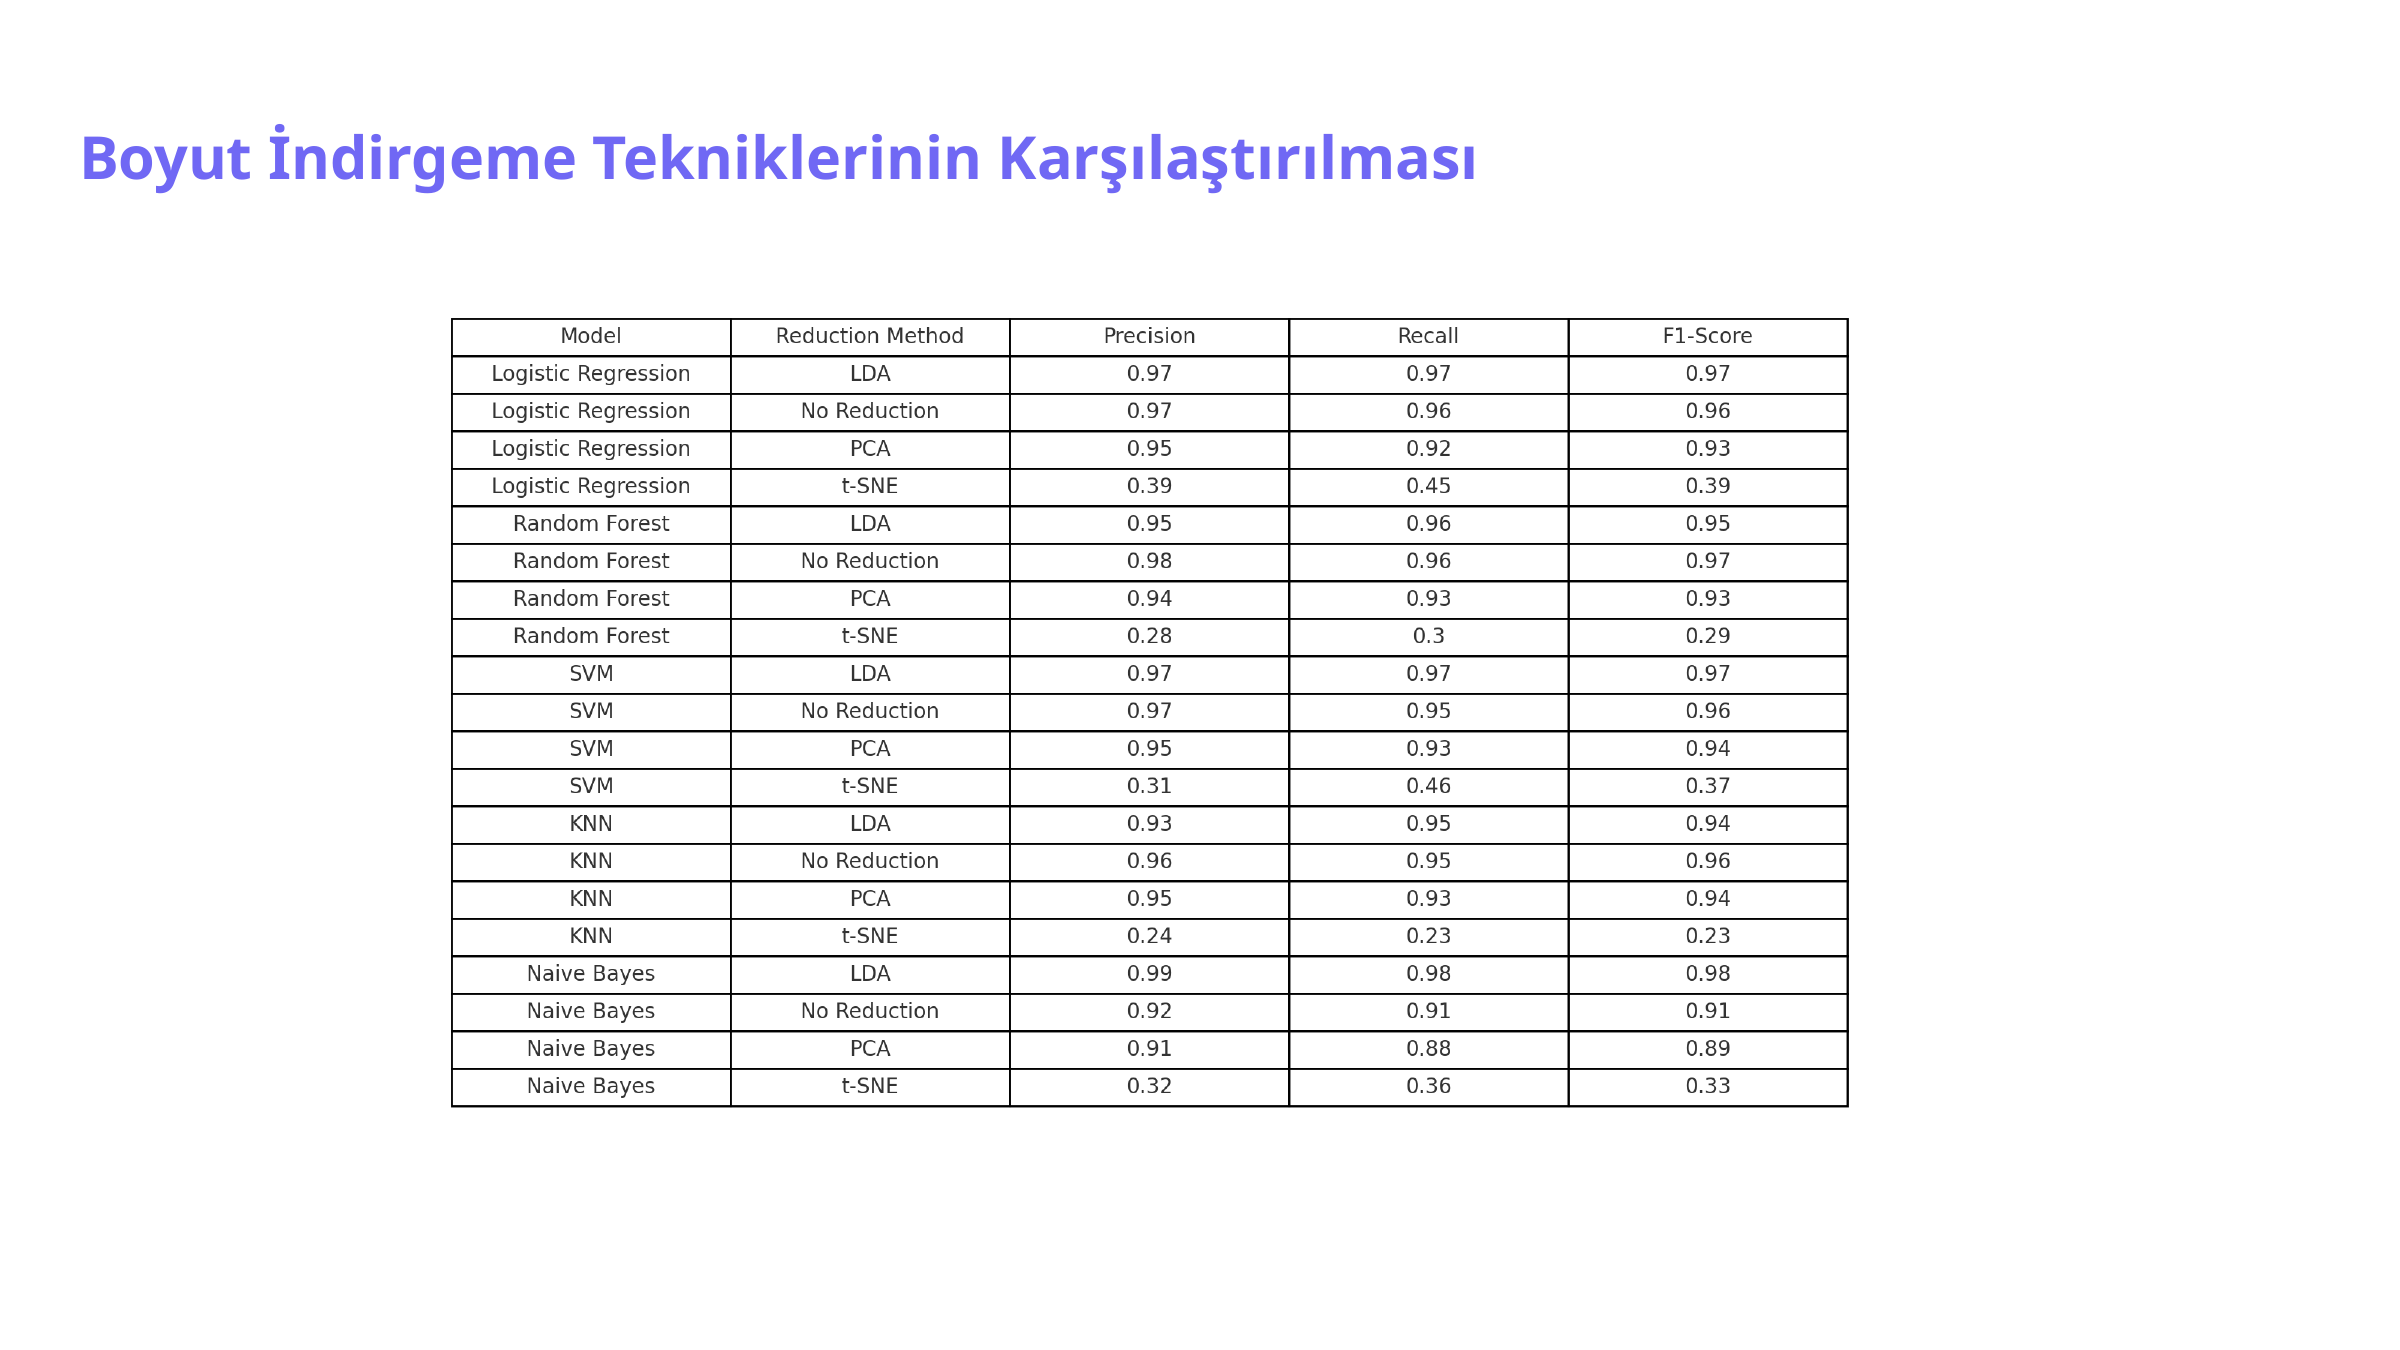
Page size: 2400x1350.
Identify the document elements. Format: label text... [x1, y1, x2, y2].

picture [436, 234, 1863, 1190]
text_box Boyut İndirgeme Tekniklerinin Karşılaştırılması [79, 117, 1297, 192]
